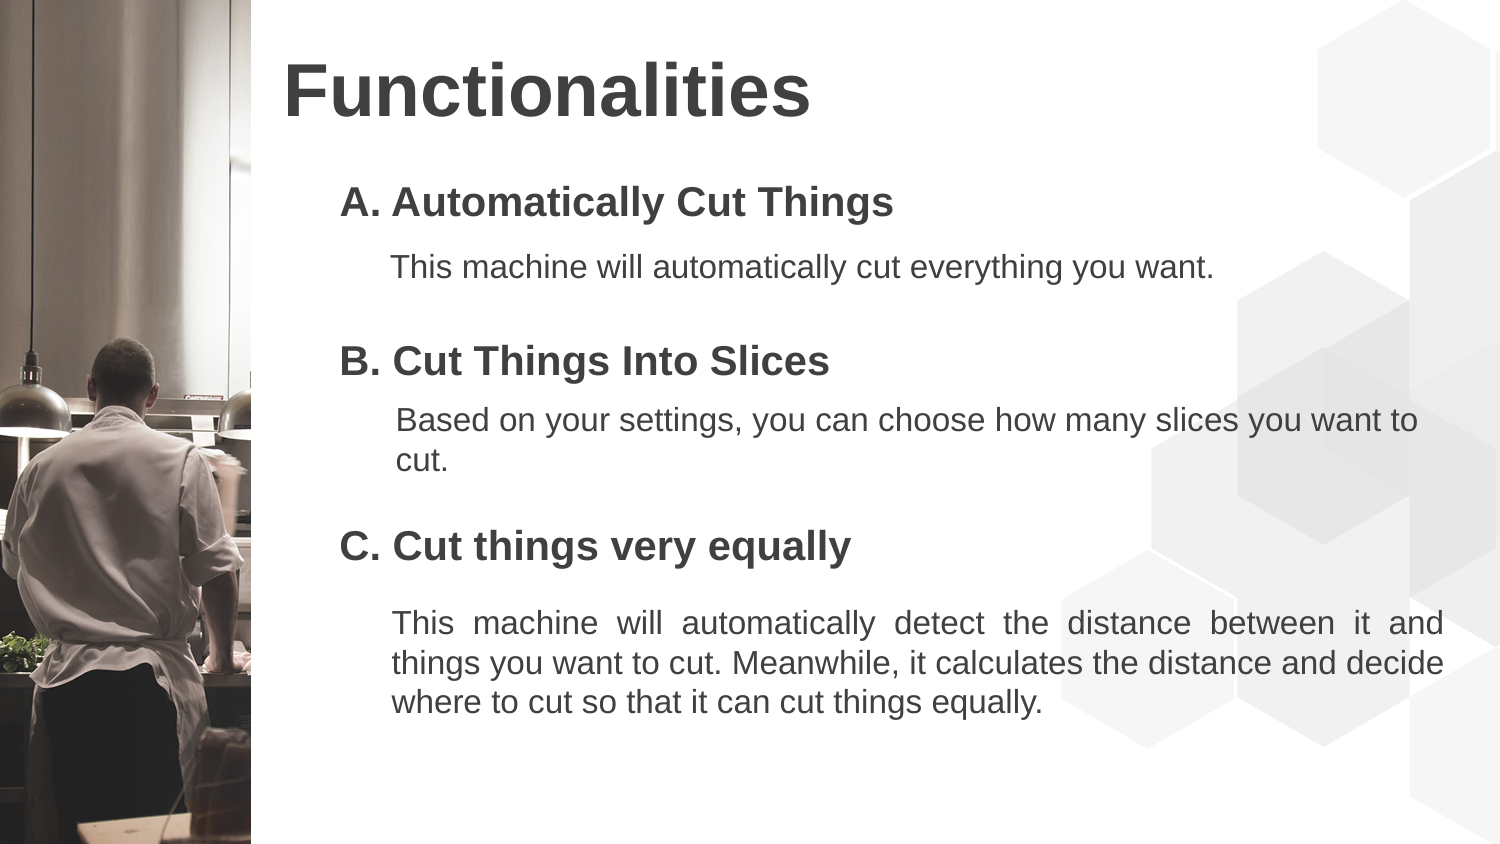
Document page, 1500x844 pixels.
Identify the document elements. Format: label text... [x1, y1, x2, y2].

text_box C. Cut things very equally [324, 506, 1459, 582]
list This machine will automatically cut everything you want. [324, 237, 1459, 305]
list A. Automatically Cut Things [324, 161, 1459, 237]
text_box Based on your settings, you can choose how many slices you want to cut. [330, 390, 1465, 458]
text_box This machine will automatically detect the distance between it and things you want to cut. Meanwhile, it calculates the distance and decide where to cut so that it can cut things equally. [326, 593, 1461, 660]
text_box B. Cut Things Into Slices [324, 321, 1459, 397]
title Functionalities [268, 14, 1500, 160]
picture [0, 0, 1500, 844]
